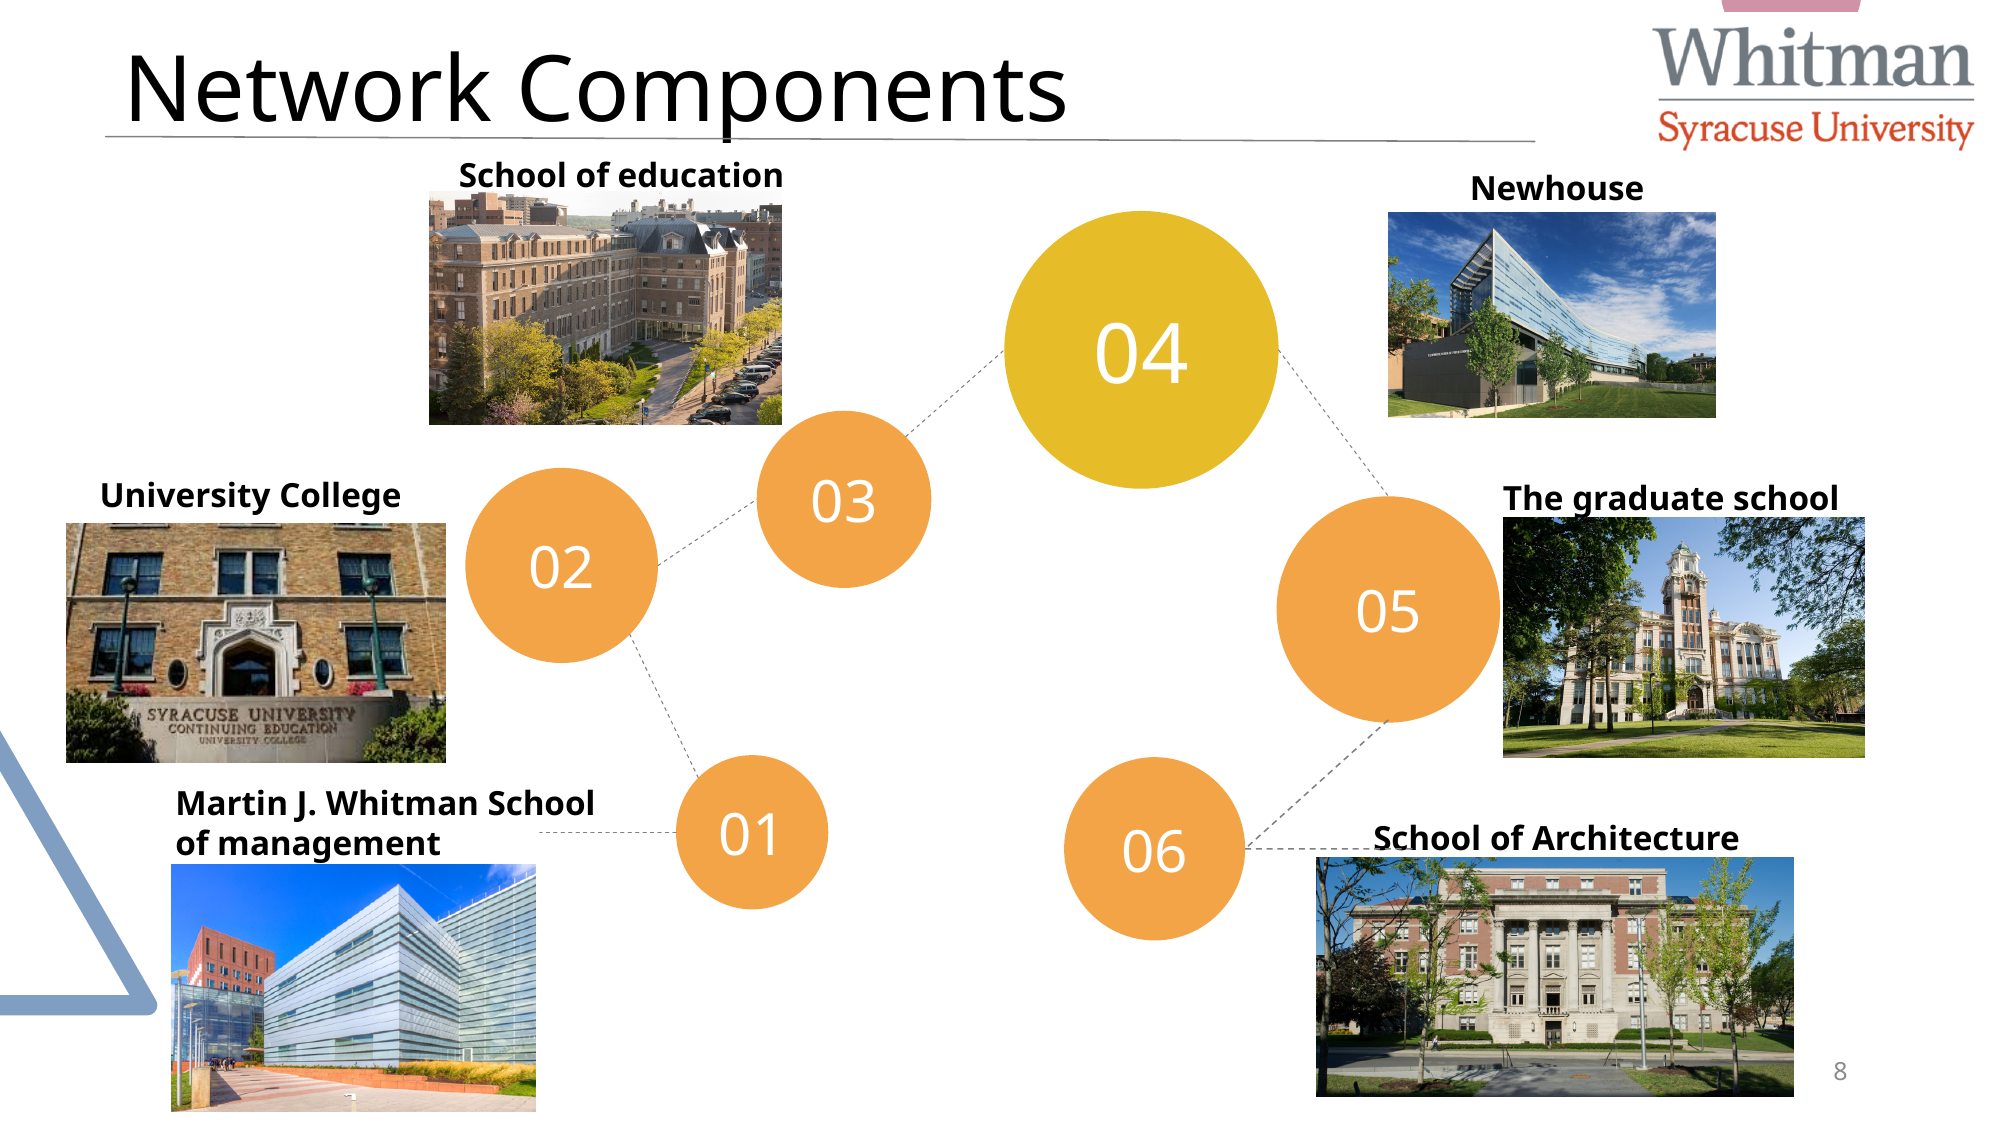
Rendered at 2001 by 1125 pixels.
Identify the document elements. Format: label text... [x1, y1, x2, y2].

picture [65, 523, 446, 763]
title Network Components [84, 0, 1810, 147]
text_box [84, 147, 1852, 941]
picture [1316, 857, 1794, 1097]
picture [1503, 517, 1865, 758]
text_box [105, 136, 1535, 142]
slide_number 8 [1412, 1042, 1863, 1103]
picture [171, 864, 536, 1112]
picture [1633, 12, 1993, 168]
picture [429, 191, 782, 425]
picture [1388, 212, 1716, 418]
